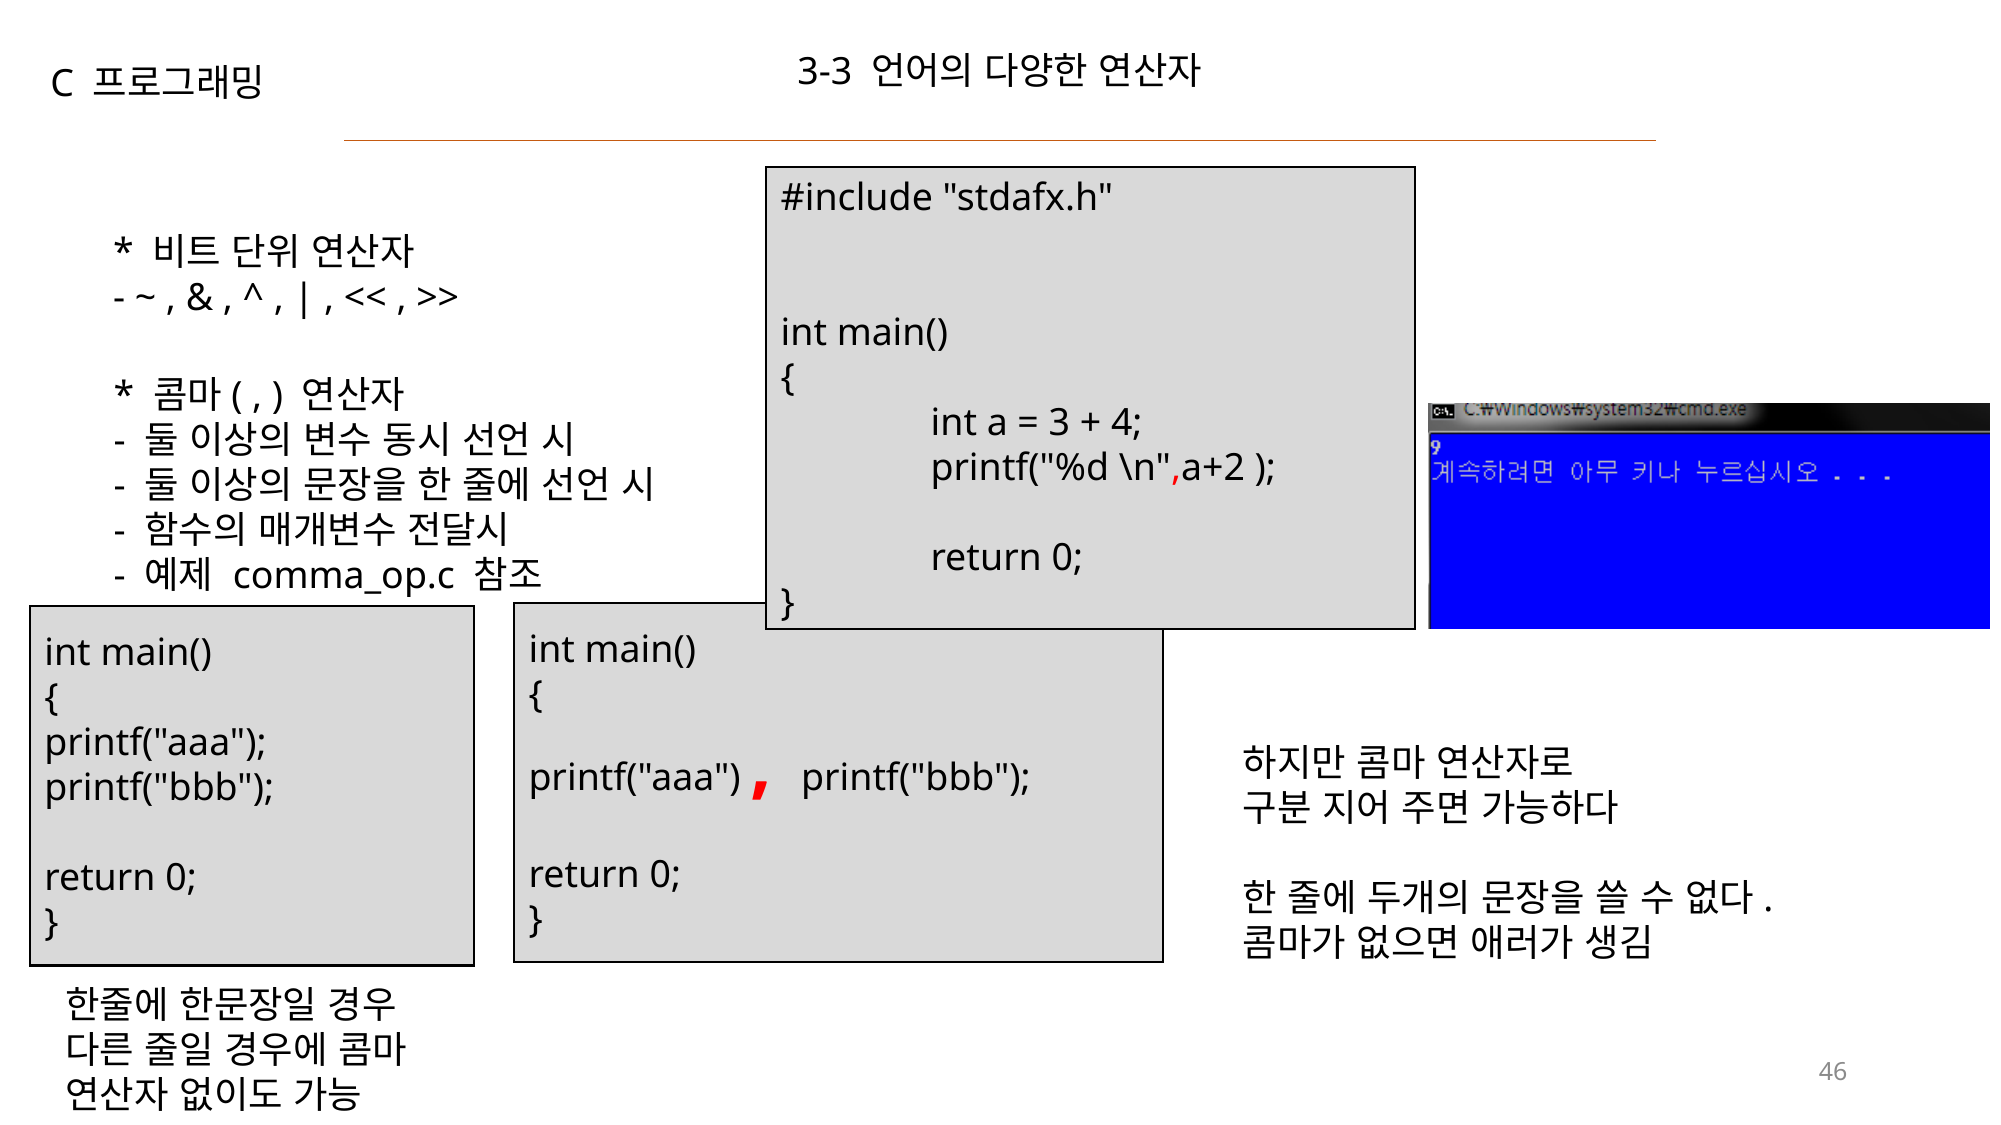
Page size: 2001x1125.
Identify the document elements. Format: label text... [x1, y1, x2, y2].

text_box * 비트 단위 연산자 - ~ , & , ^ , | , << , >> [98, 220, 475, 326]
text_box * 콤마( , ) 연산자 - 둘 이상의 변수 동시 선언 시 - 둘 이상의 문장을 한 줄에 선언 시 - 함수의 매개변수 전달시 - 예제 comma_op.c 참조 [99, 363, 671, 604]
picture [1428, 403, 1990, 629]
text_box 한줄에 한문장일 경우 다른 줄일 경우에 콤마 연산자 없이도 가능 [50, 973, 434, 1124]
text_box int main() { printf("aaa"); printf("bbb"); return 0; } [29, 605, 475, 967]
text_box int main() { printf("aaa") , printf("bbb"); return 0; } [513, 602, 1164, 963]
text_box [29, 40, 1656, 141]
text_box 하지만 콤마 연산자로 구분 지어 주면 가능하다 한 줄에 두개의 문장을 쓸 수 없다. 콤마가 없으면 애러가 생김 [1228, 731, 1789, 971]
slide_number 46 [1412, 1042, 1863, 1103]
text_box #include "stdafx.h" int main() { int a = 3 + 4; printf("%d \n",a+2 ); return 0; } [765, 166, 1416, 630]
